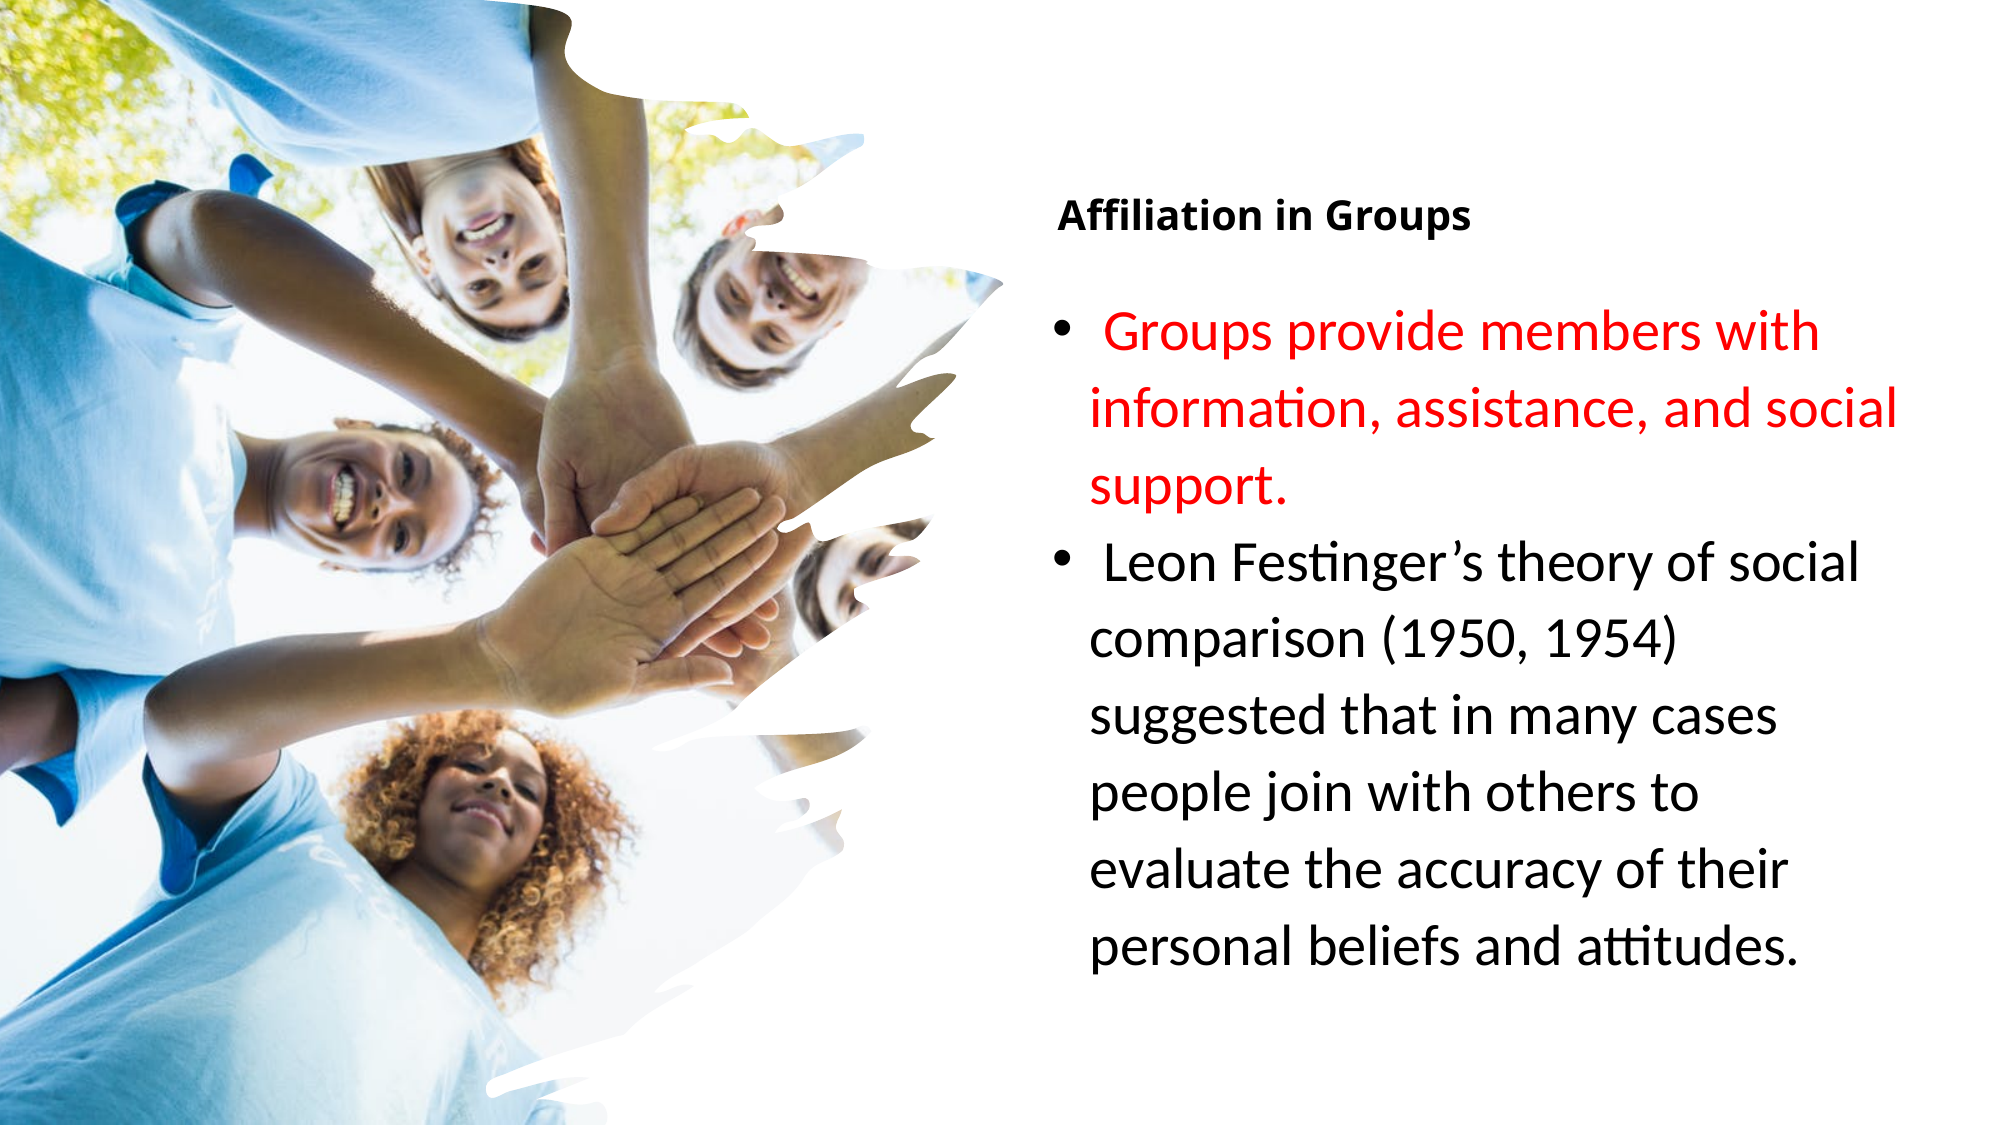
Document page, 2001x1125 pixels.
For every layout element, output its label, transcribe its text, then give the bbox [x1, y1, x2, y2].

title Affiliation in Groups [1020, 156, 1814, 327]
picture [0, 0, 1004, 1125]
text_box Groups provide members with information, assistance, and social support. Leon Festinger’s theory of social comparison (1950, 1954) suggested that in many cases people join with others to evaluate the accuracy of their personal beliefs and attitudes. [1037, 277, 1916, 1062]
text_box [1004, 0, 2000, 1125]
